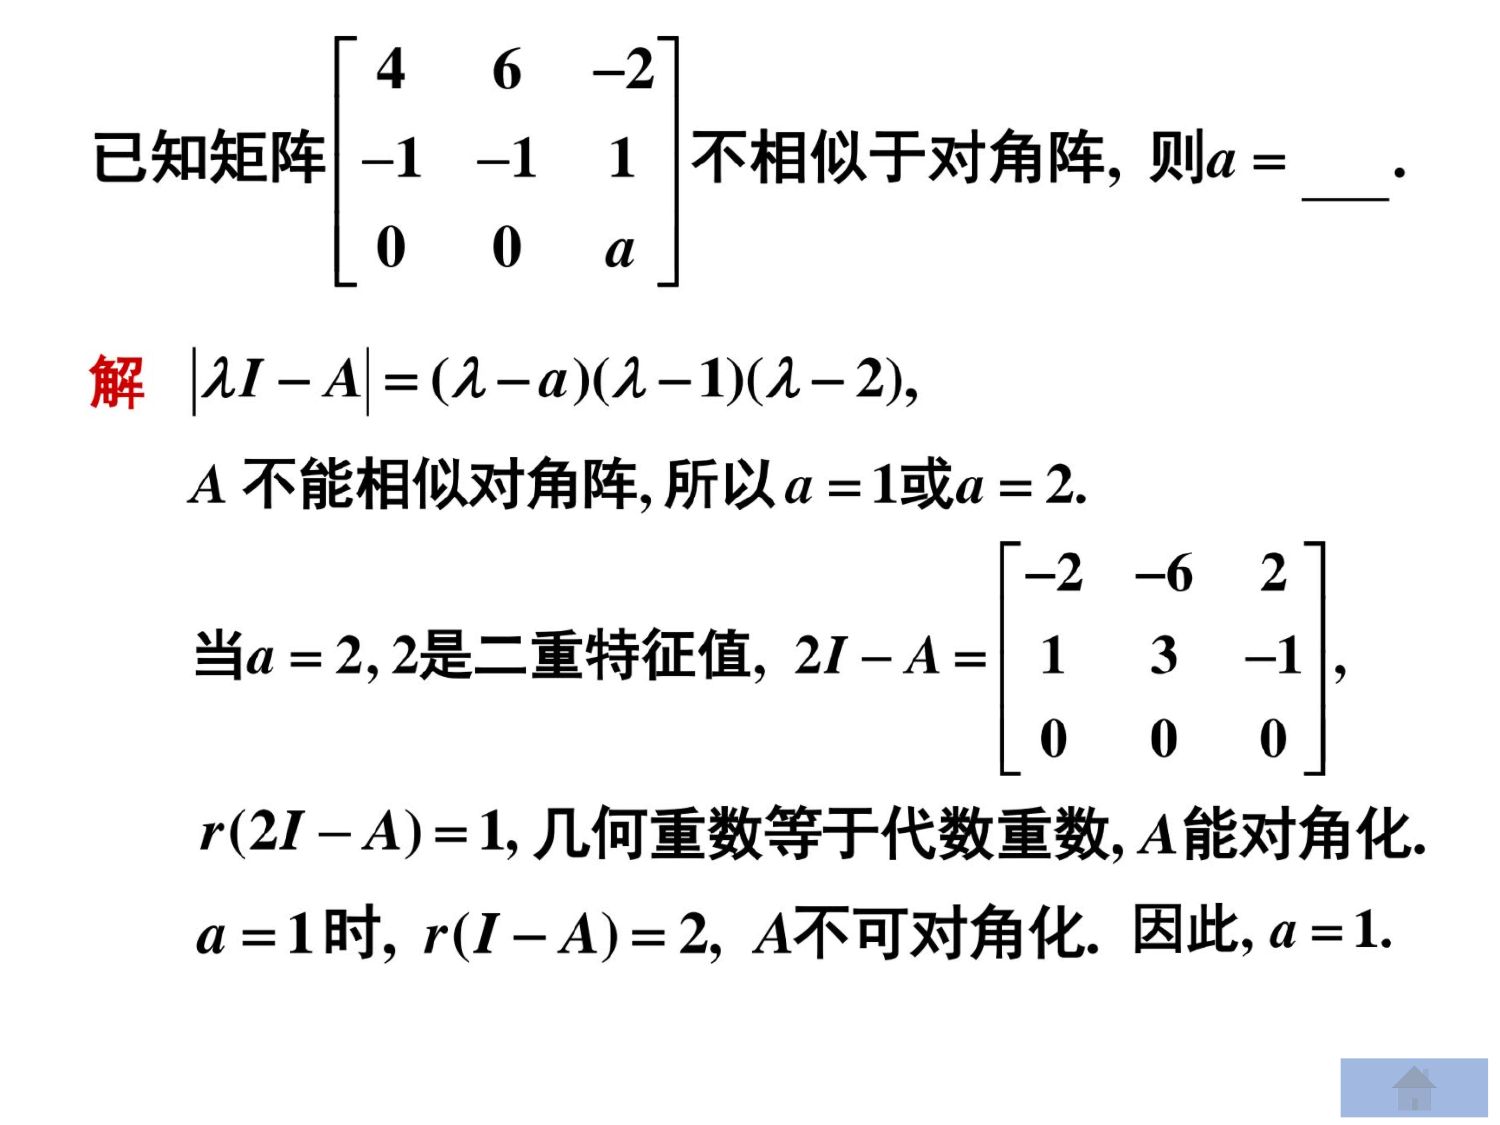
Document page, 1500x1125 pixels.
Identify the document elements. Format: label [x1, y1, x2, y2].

picture [182, 527, 1353, 789]
picture [1127, 896, 1399, 965]
picture [197, 795, 1426, 872]
picture [74, 337, 928, 425]
picture [182, 442, 1093, 516]
picture [186, 895, 1105, 965]
picture [74, 30, 1426, 297]
